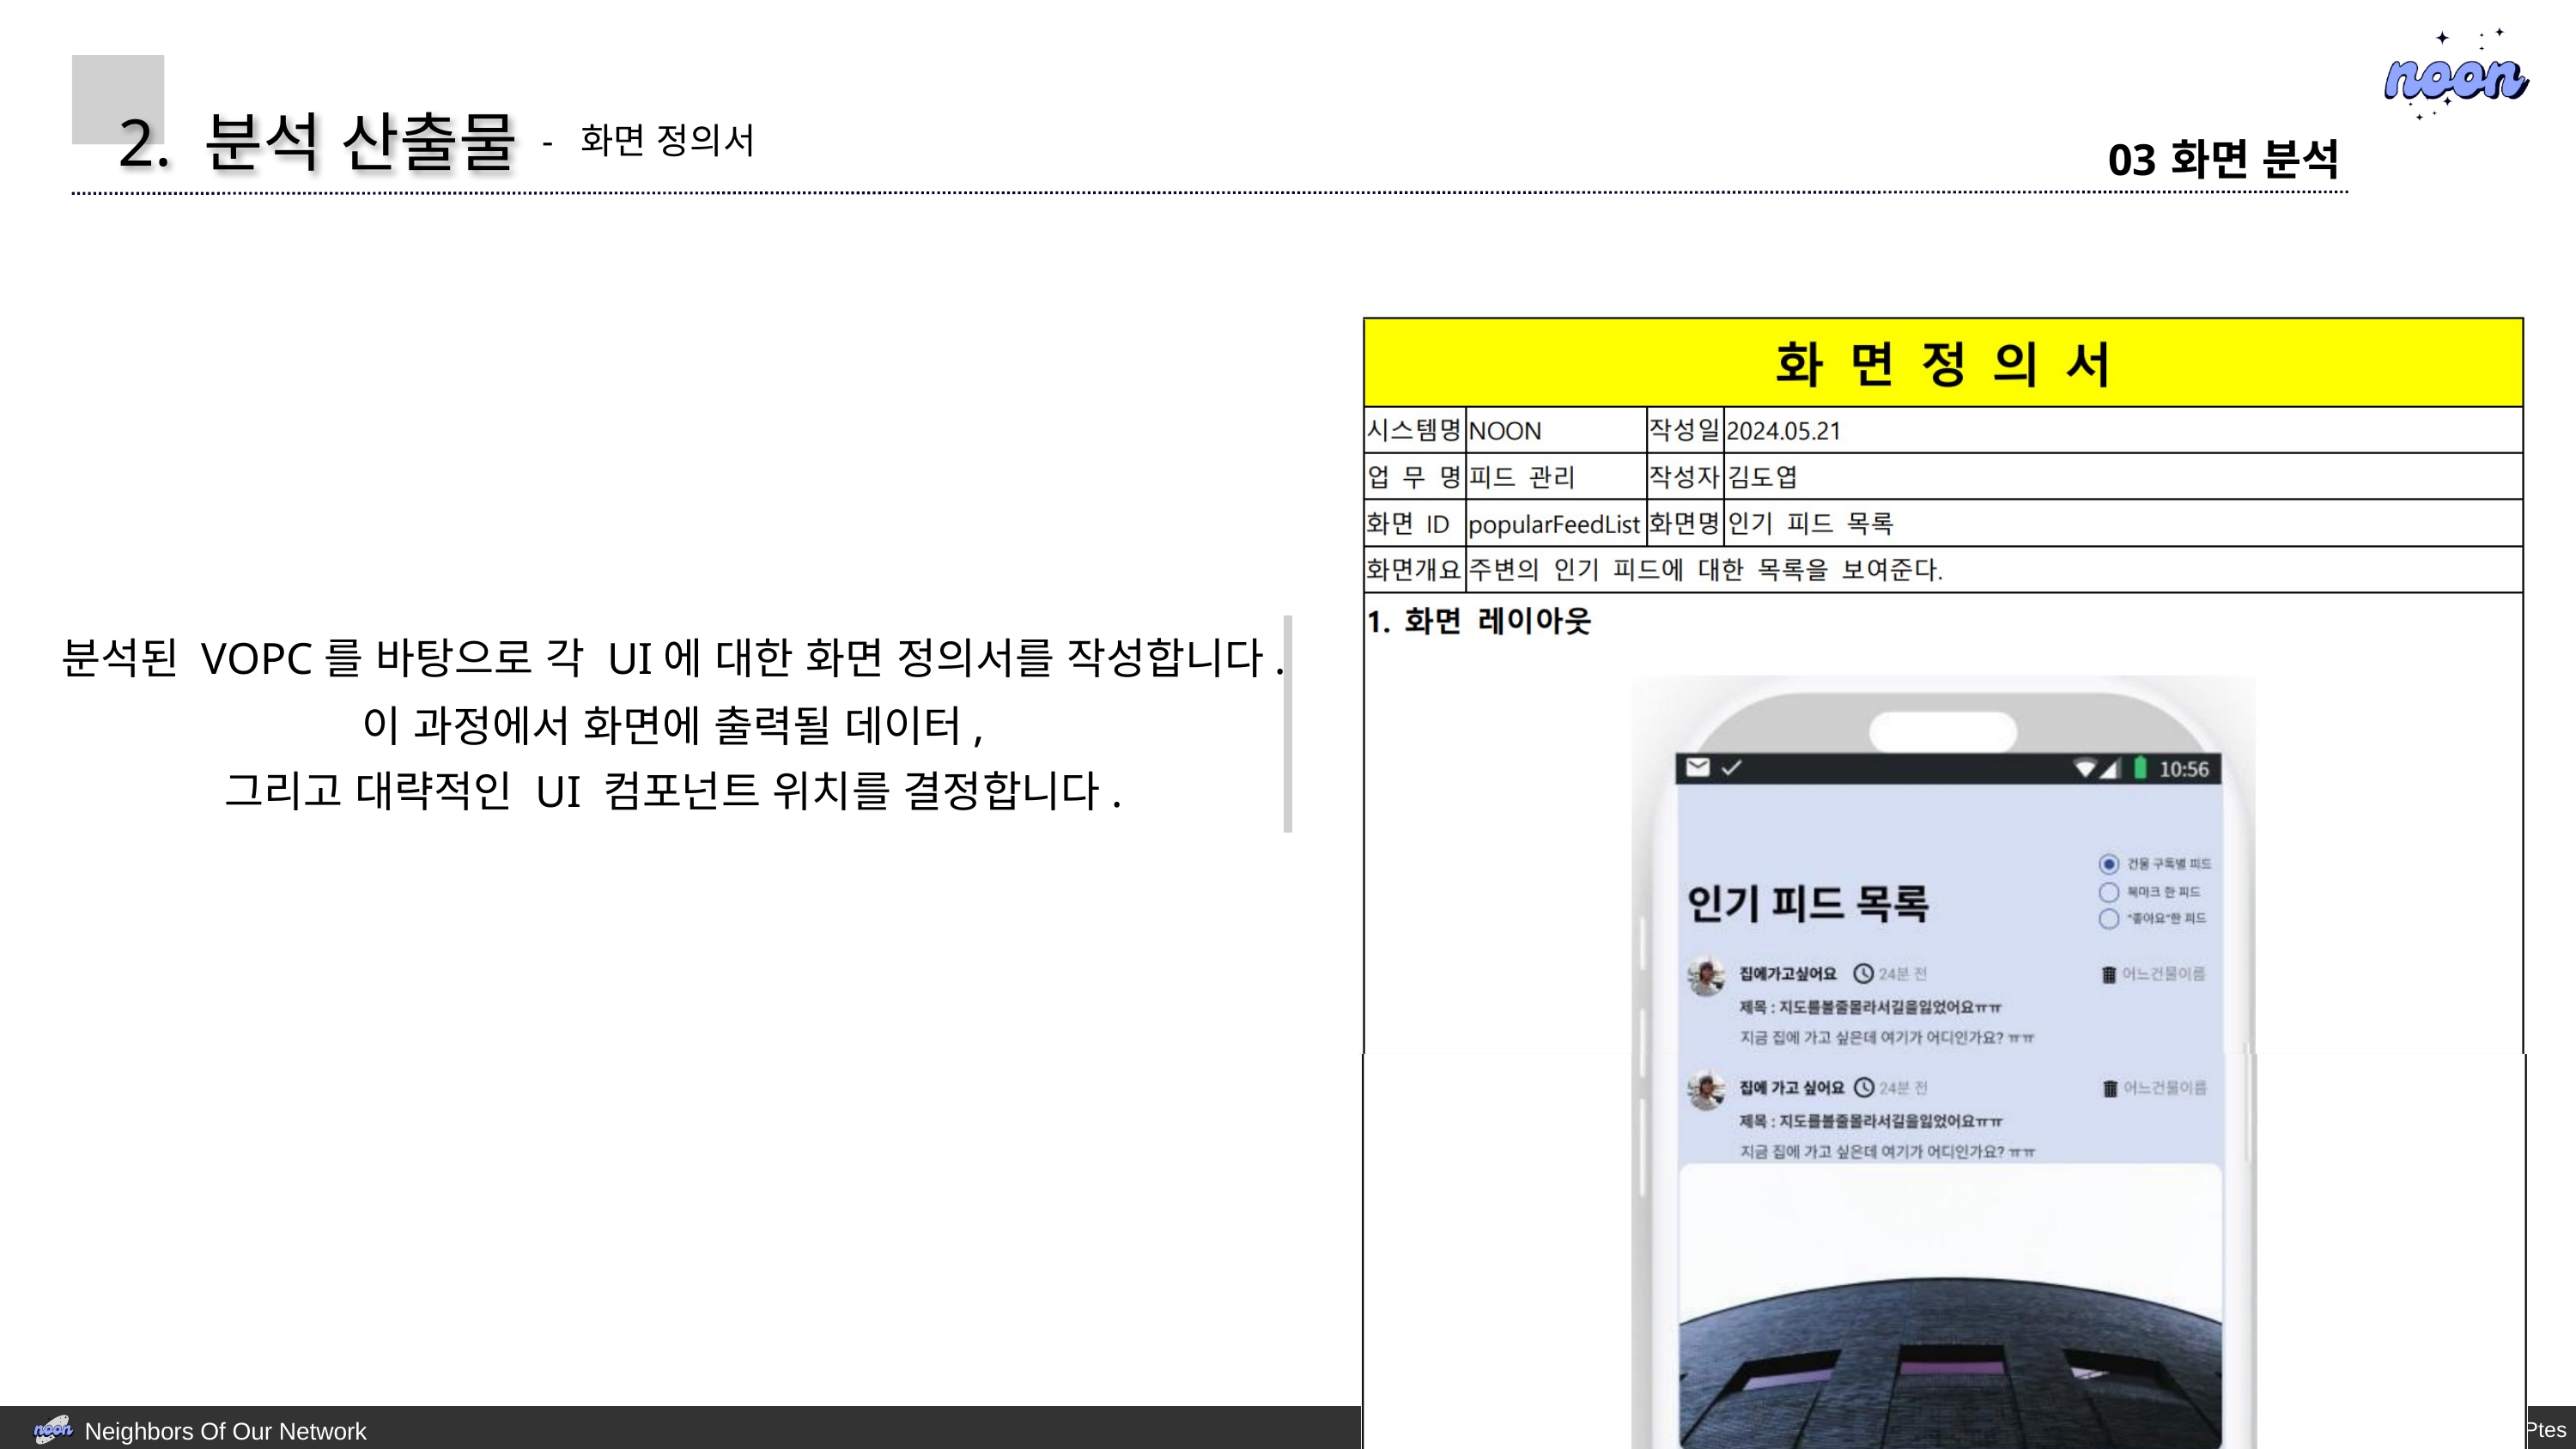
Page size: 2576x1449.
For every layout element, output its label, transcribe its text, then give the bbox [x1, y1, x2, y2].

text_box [98, 625, 1249, 824]
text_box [2537, 1405, 2576, 1449]
text_box - 화면 정의서 [683, 112, 769, 168]
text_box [2082, 126, 2351, 191]
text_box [1358, 313, 2530, 1449]
text_box 2. 분석 산출물 [118, 102, 674, 190]
text_box [70, 53, 166, 146]
picture [2372, 17, 2543, 126]
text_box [0, 1405, 1352, 1449]
